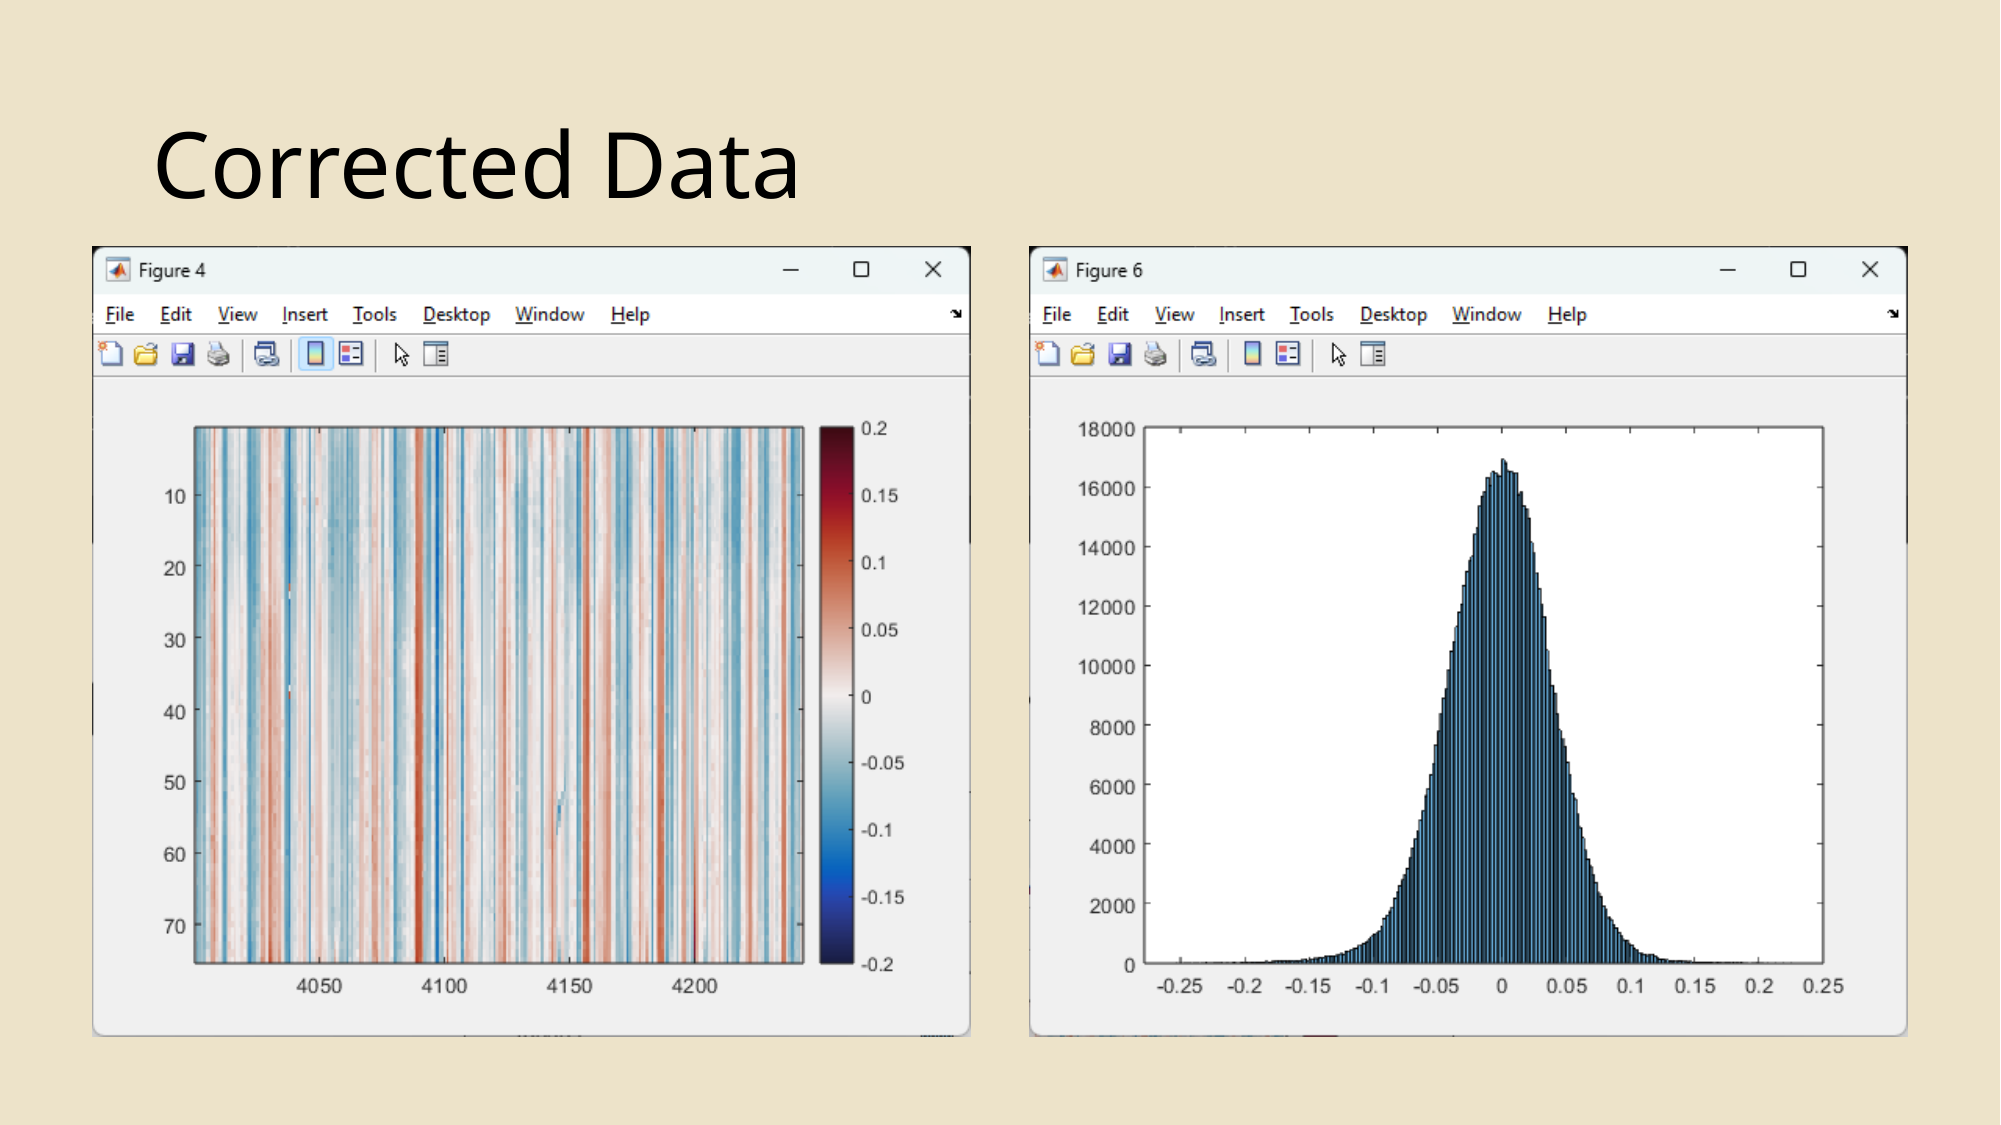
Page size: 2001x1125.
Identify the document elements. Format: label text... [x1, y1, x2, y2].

picture [1029, 245, 1909, 1038]
picture [91, 245, 971, 1038]
title Corrected Data [137, 59, 1863, 278]
